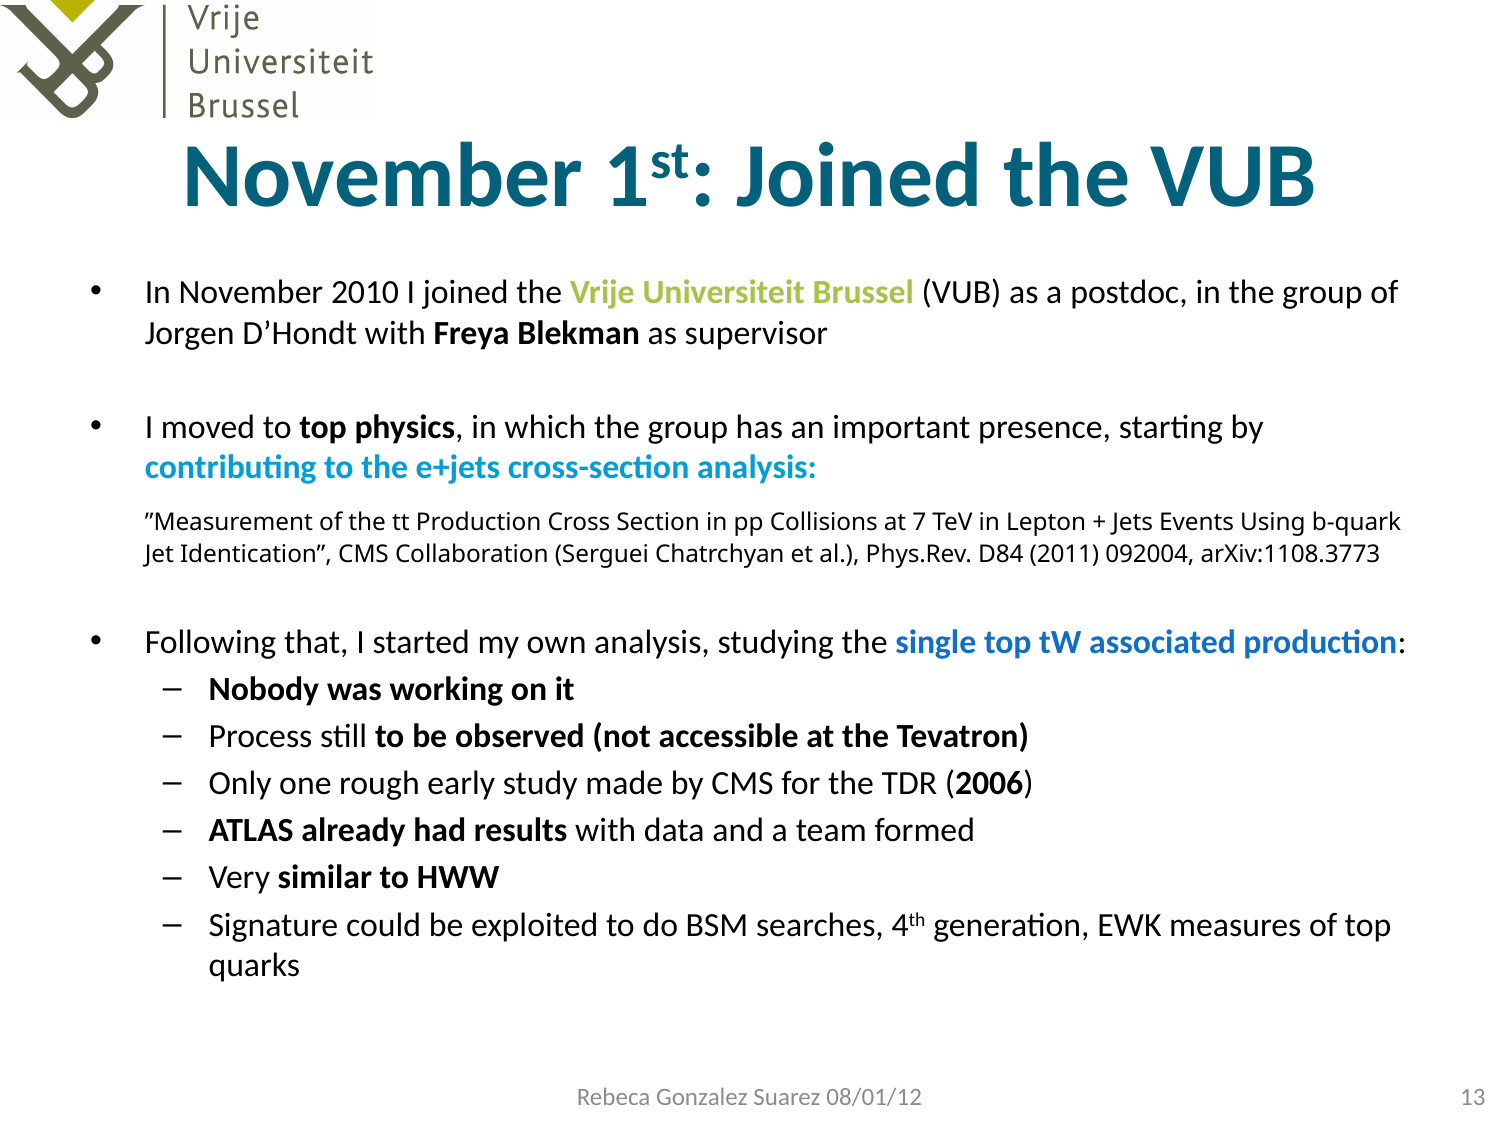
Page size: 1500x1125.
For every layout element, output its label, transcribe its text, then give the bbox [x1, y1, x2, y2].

footer Rebeca Gonzalez Suarez 08/01/12 [512, 1065, 988, 1125]
list In November 2010 I joined the Vrije Universiteit Brussel (VUB) as a postdoc, in the group of Jorgen D’Hondt with Freya Blekman as supervisor I moved to top physics, in which the group has an important presence, starting by contributing to the e+jets cross-section analysis: ”Measurement of the tt Production Cross Section in pp Collisions at 7 TeV in Lepton + Jets Events Using b-quark Jet Identication”, CMS Collaboration (Serguei Chatrchyan et al.), Phys.Rev. D84 (2011) 092004, arXiv:1108.3773 Following that, I started my own analysis, studying the single top tW associated production: Nobody was working on it Process still to be observed (not accessible at the Tevatron) Only one rough early study made by CMS for the TDR (2006) ATLAS already had results with data and a team formed Very similar to HWW Signature could be exploited to do BSM searches, 4th generation, EWK measures of top quarks [75, 262, 1425, 1066]
slide_number 13 [1150, 1065, 1500, 1125]
title November 1st: Joined the VUB [75, 75, 1425, 262]
picture [0, 0, 373, 119]
